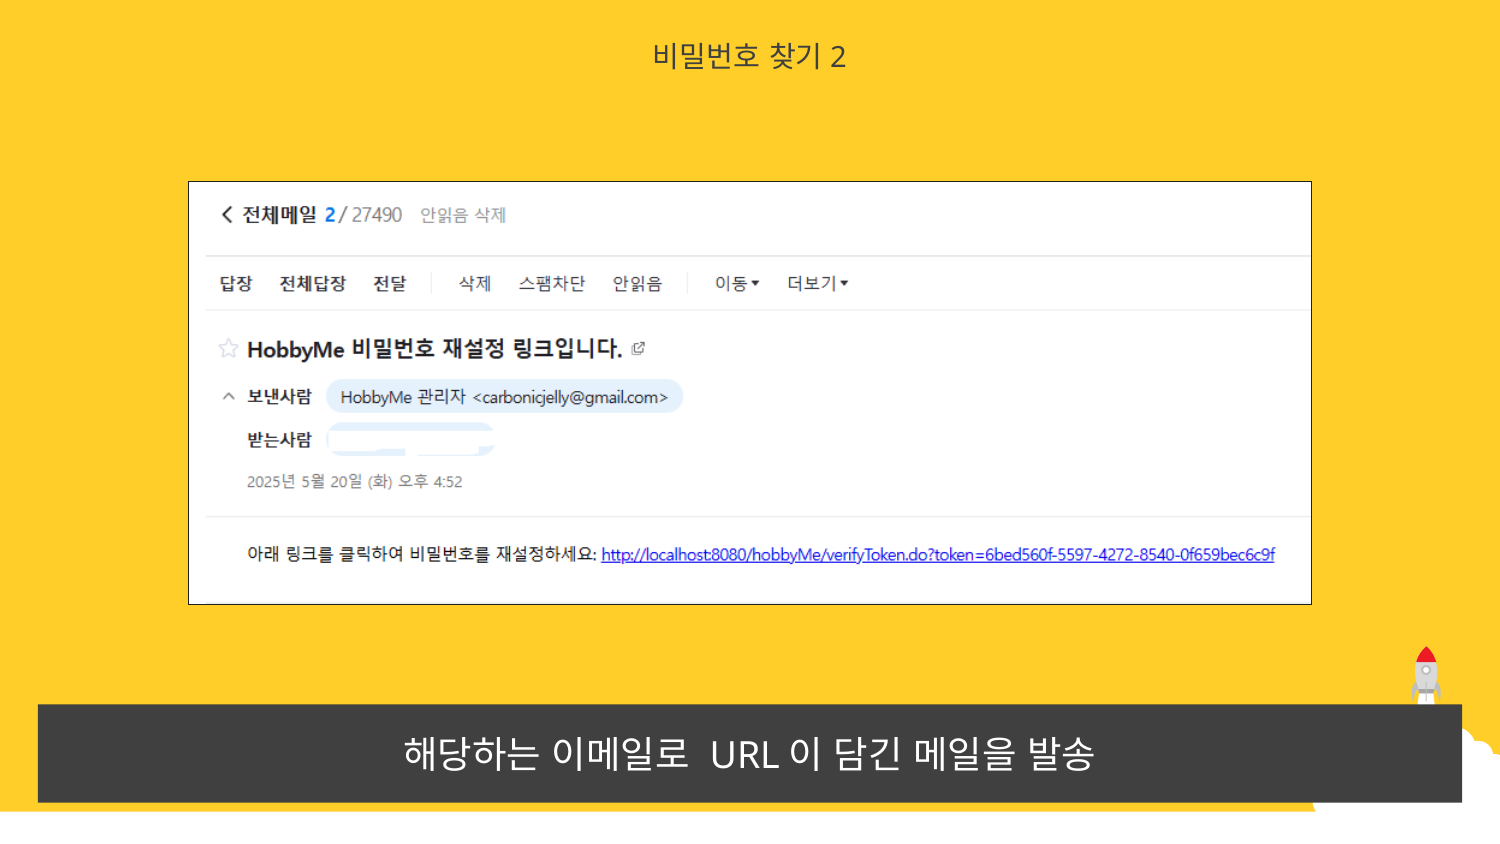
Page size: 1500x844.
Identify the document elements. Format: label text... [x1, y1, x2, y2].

list 비밀번호 찾기2 [0, 8, 1500, 103]
text_box 해당하는 이메일로 URL이 담긴 메일을 발송 [36, 702, 1464, 805]
picture [188, 180, 1312, 605]
